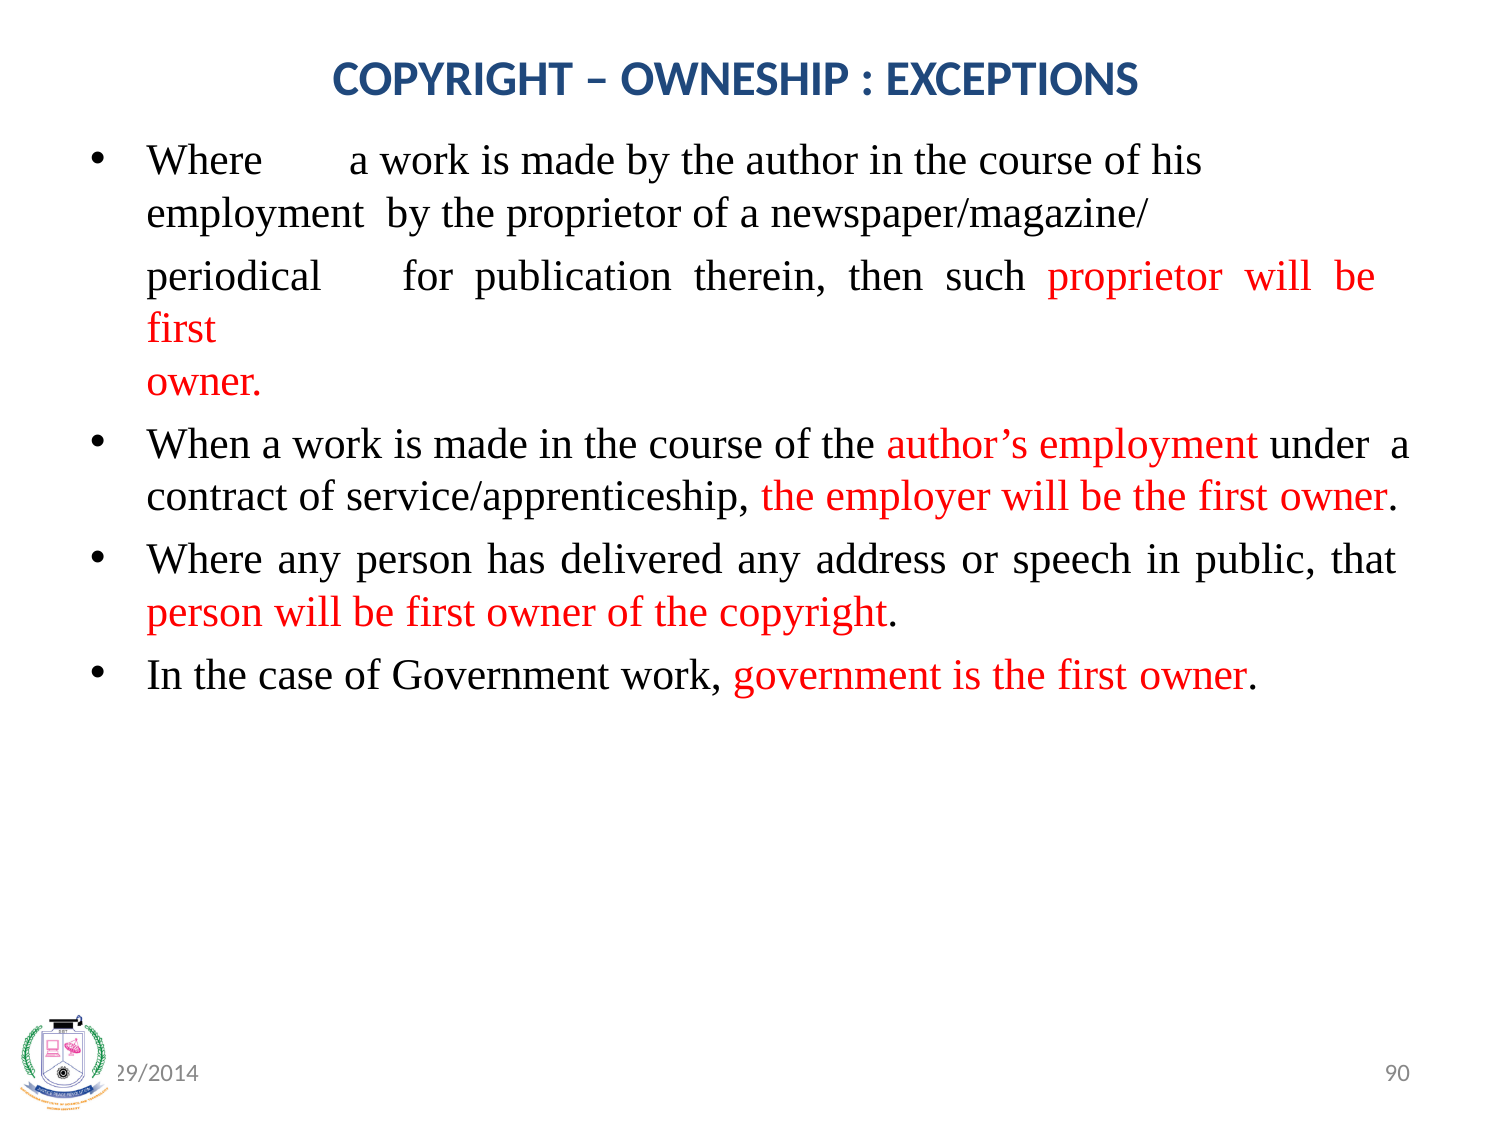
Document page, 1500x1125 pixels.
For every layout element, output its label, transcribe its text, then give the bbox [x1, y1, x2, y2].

text_box Where a work is made by the author in the course of his employment by the proprietor of a newspaper/magazine/ periodical for publication therein, then such proprietor will be first owner. When a work is made in the course of the author’s employment under a contract of service/apprenticeship, the employer will be the first owner. Where any person has delivered any address or speech in public, that person will be first owner of the copyright. In the case of Government work, government is the first owner. [87, 128, 1413, 699]
footer 5/29/2014 [119, 1060, 201, 1125]
title COPYRIGHT – OWNESHIP : EXCEPTIONS [330, 43, 1147, 128]
picture [9, 1012, 118, 1121]
slide_number 90 [1380, 1057, 1415, 1125]
